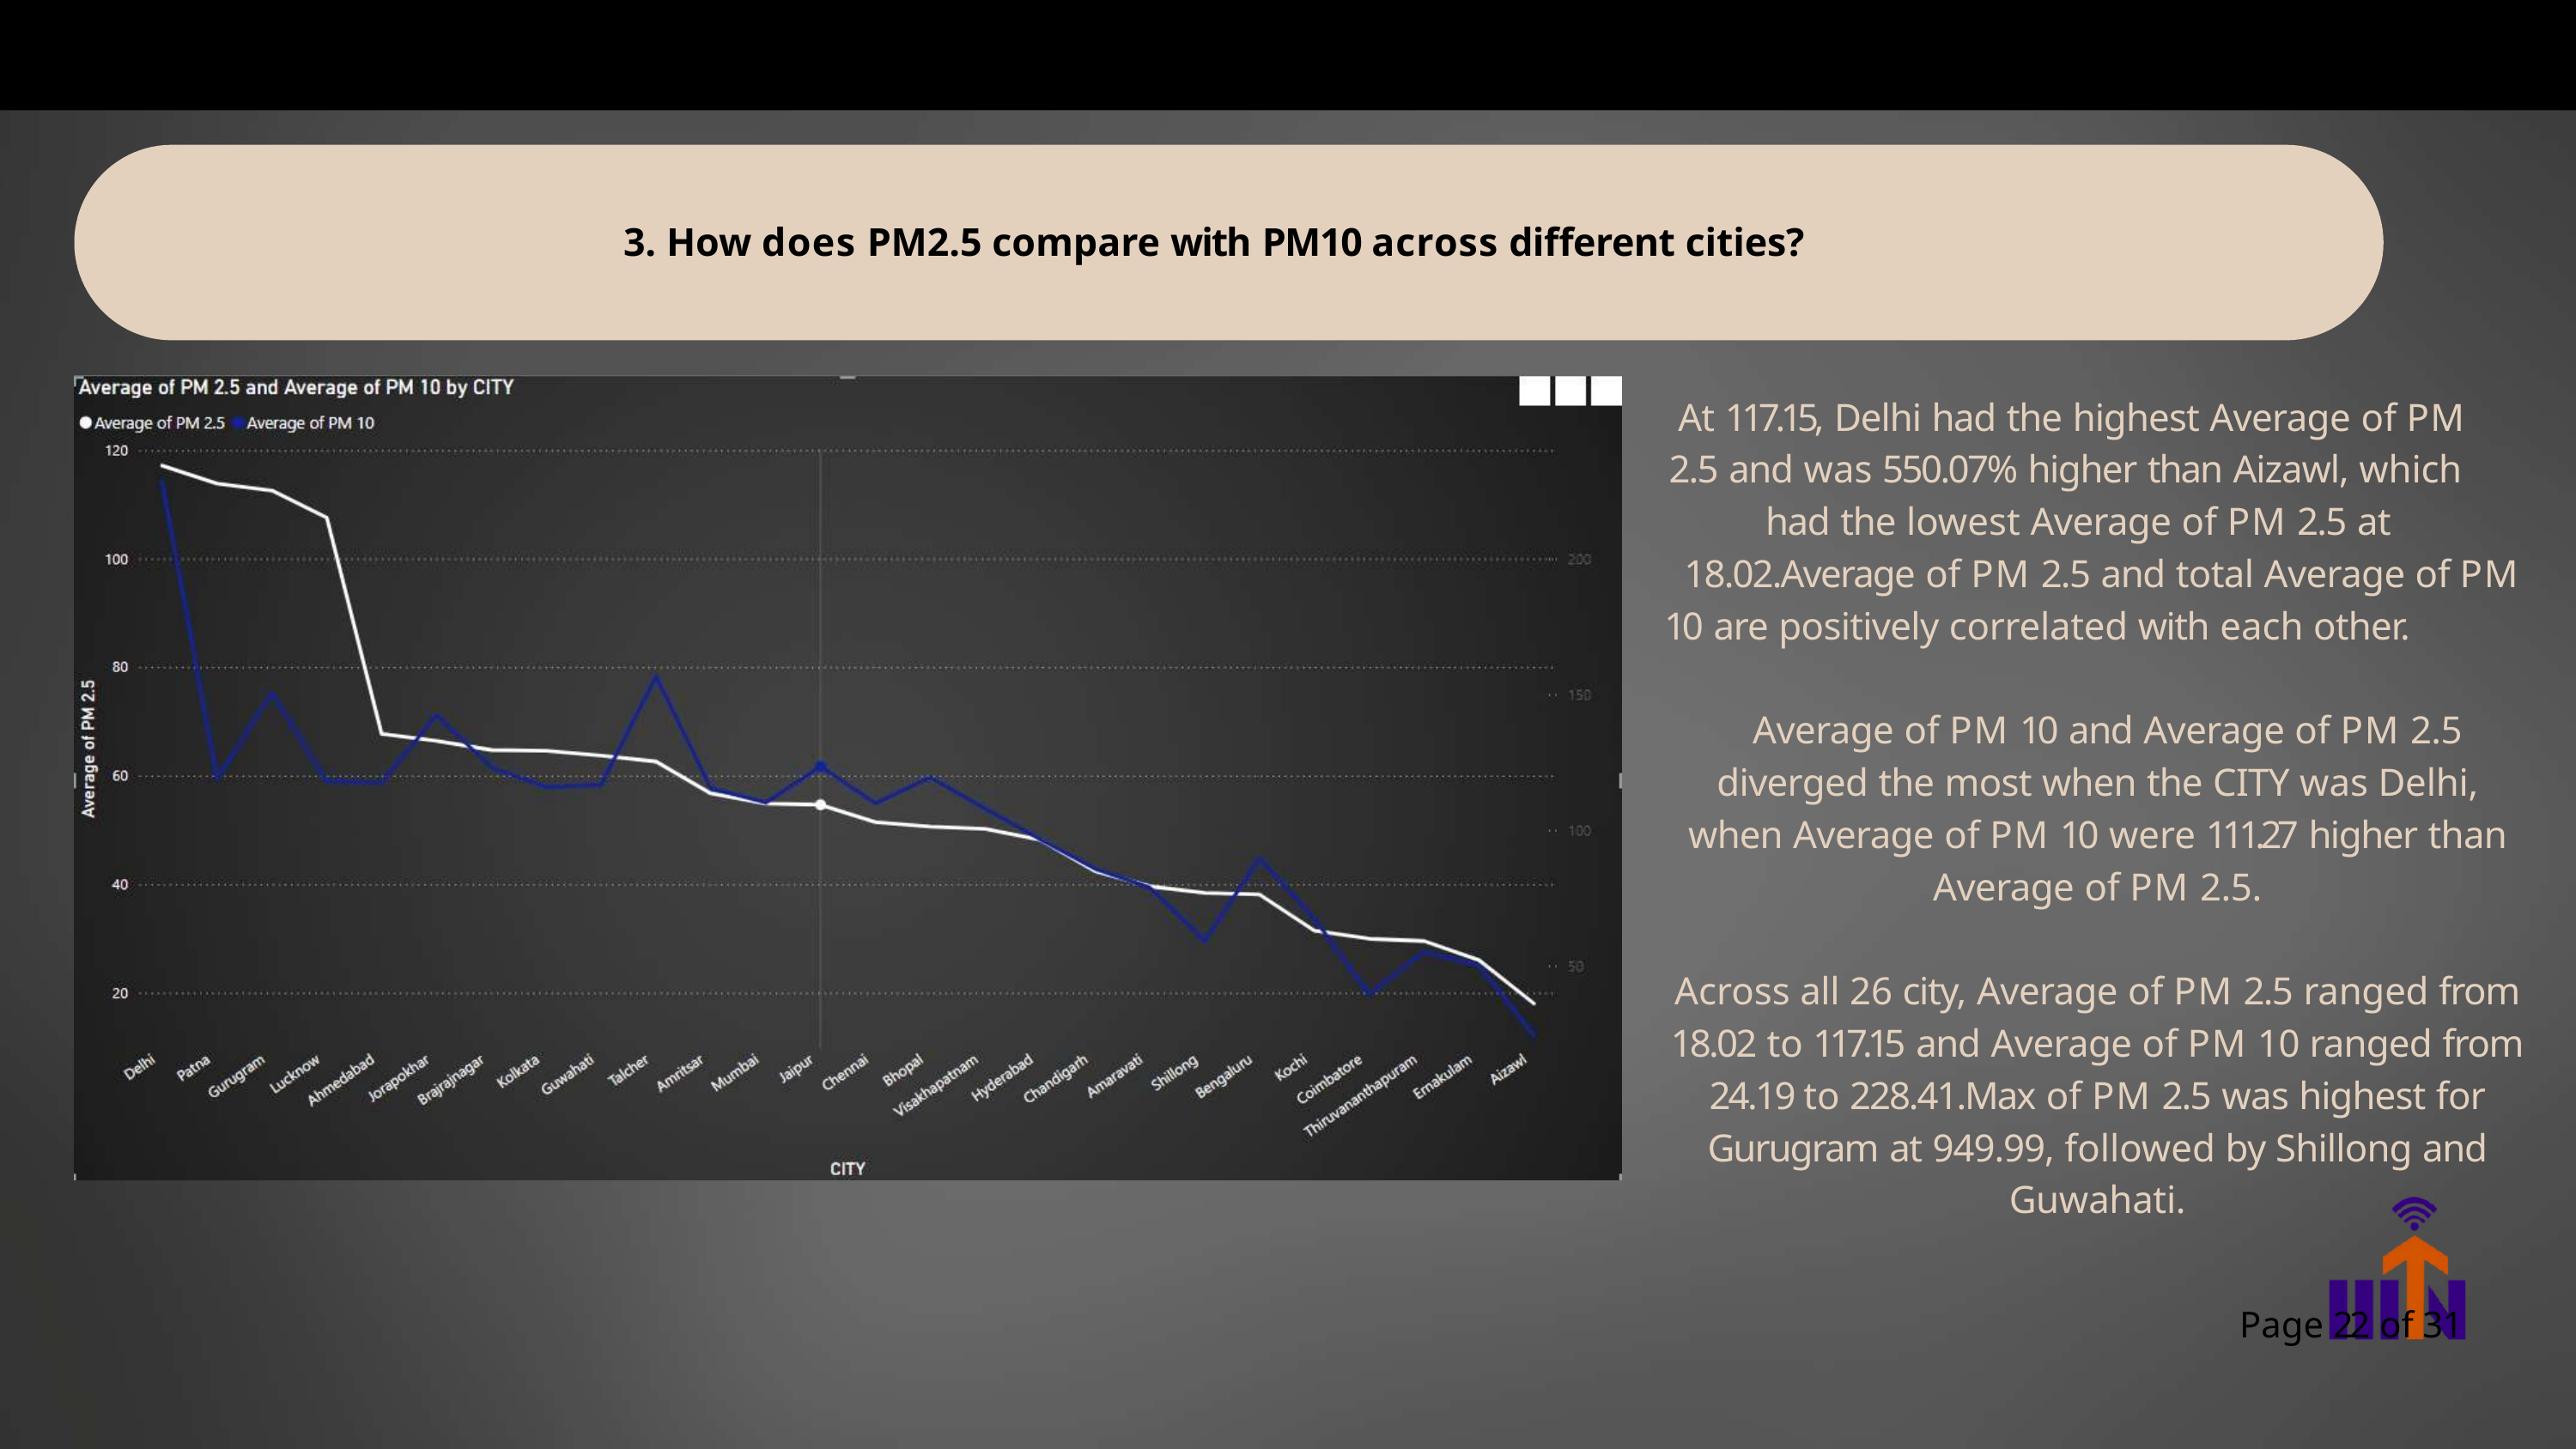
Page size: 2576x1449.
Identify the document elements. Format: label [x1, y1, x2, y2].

picture [2326, 1195, 2467, 1341]
text_box [0, 0, 2576, 1449]
picture [74, 374, 1622, 1180]
